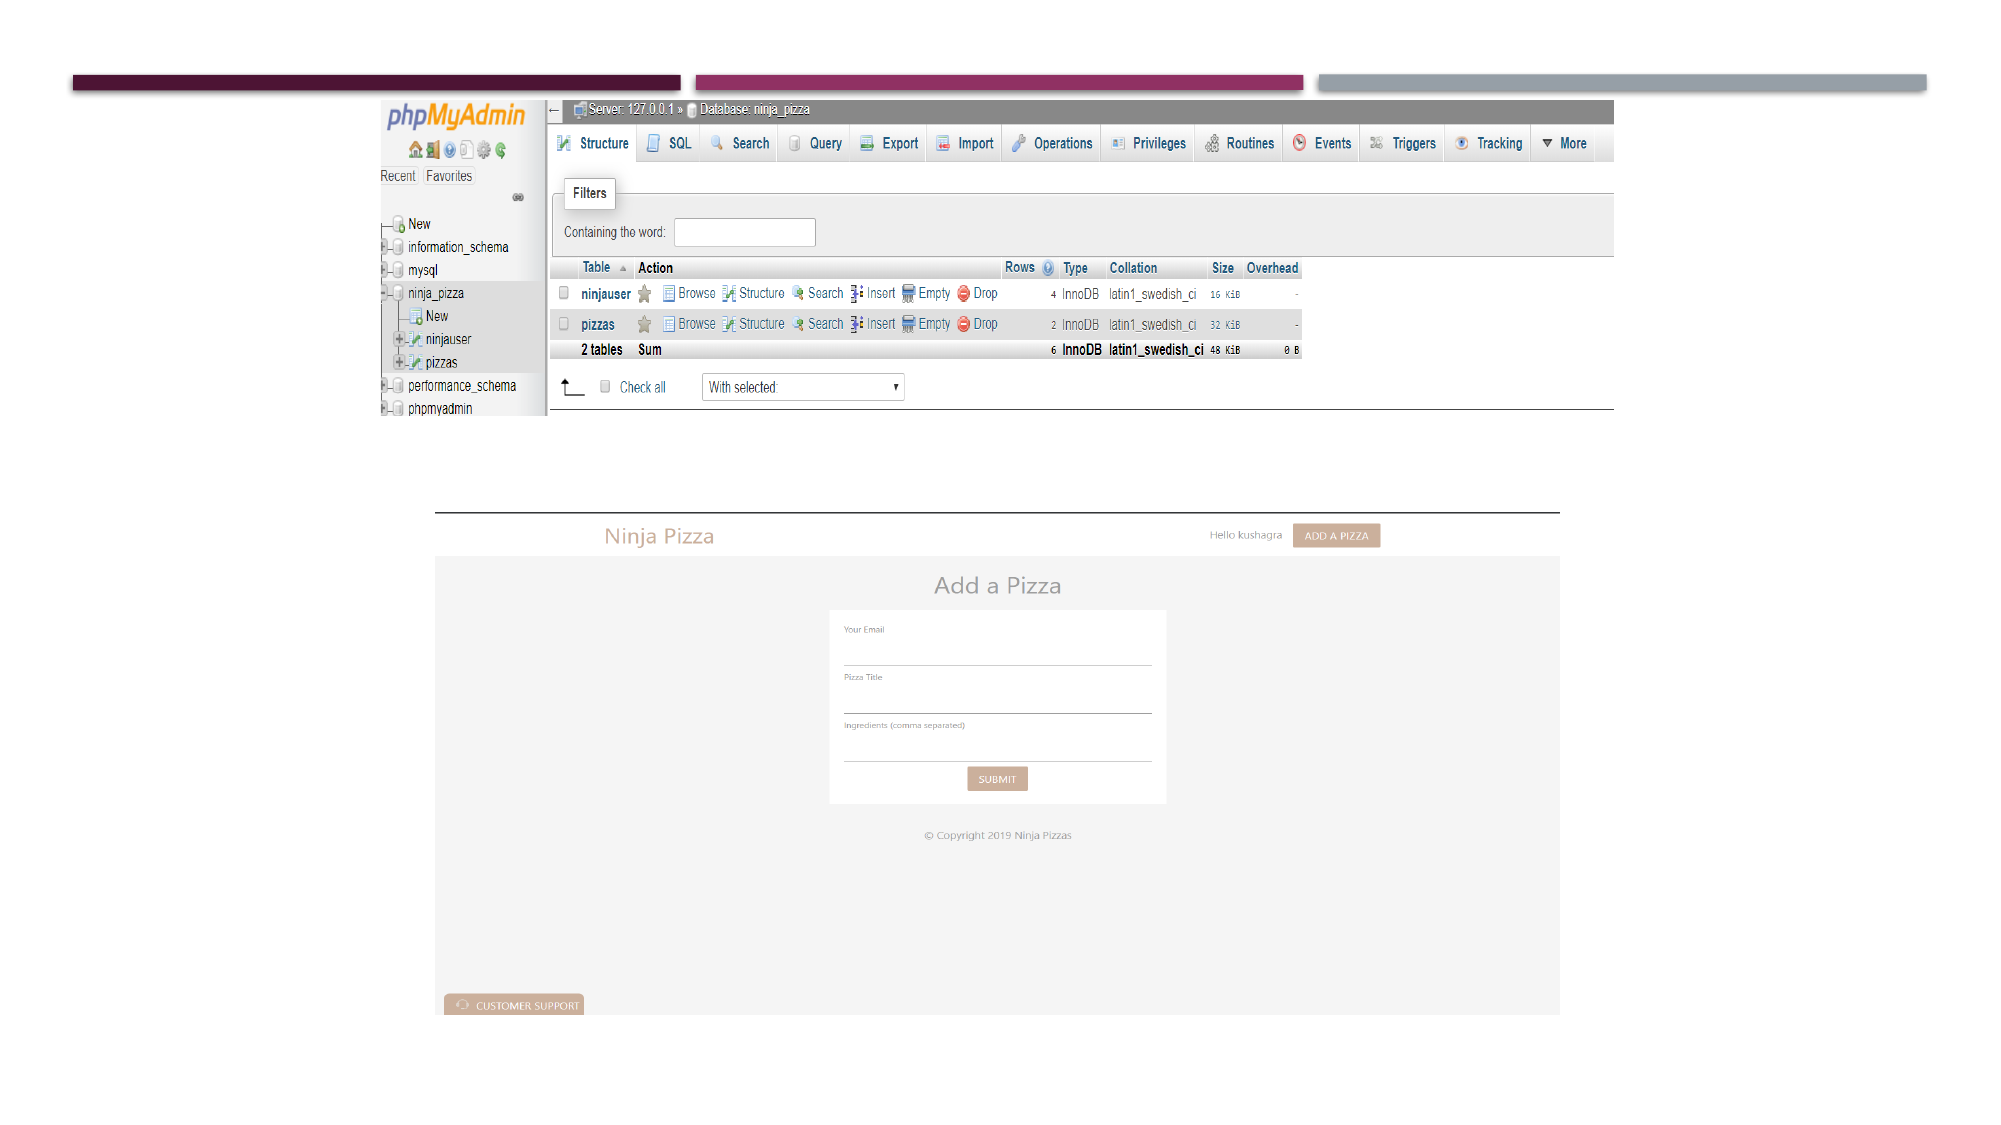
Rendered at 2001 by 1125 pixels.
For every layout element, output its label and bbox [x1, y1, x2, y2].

picture [380, 99, 1615, 416]
picture [434, 511, 1560, 1016]
